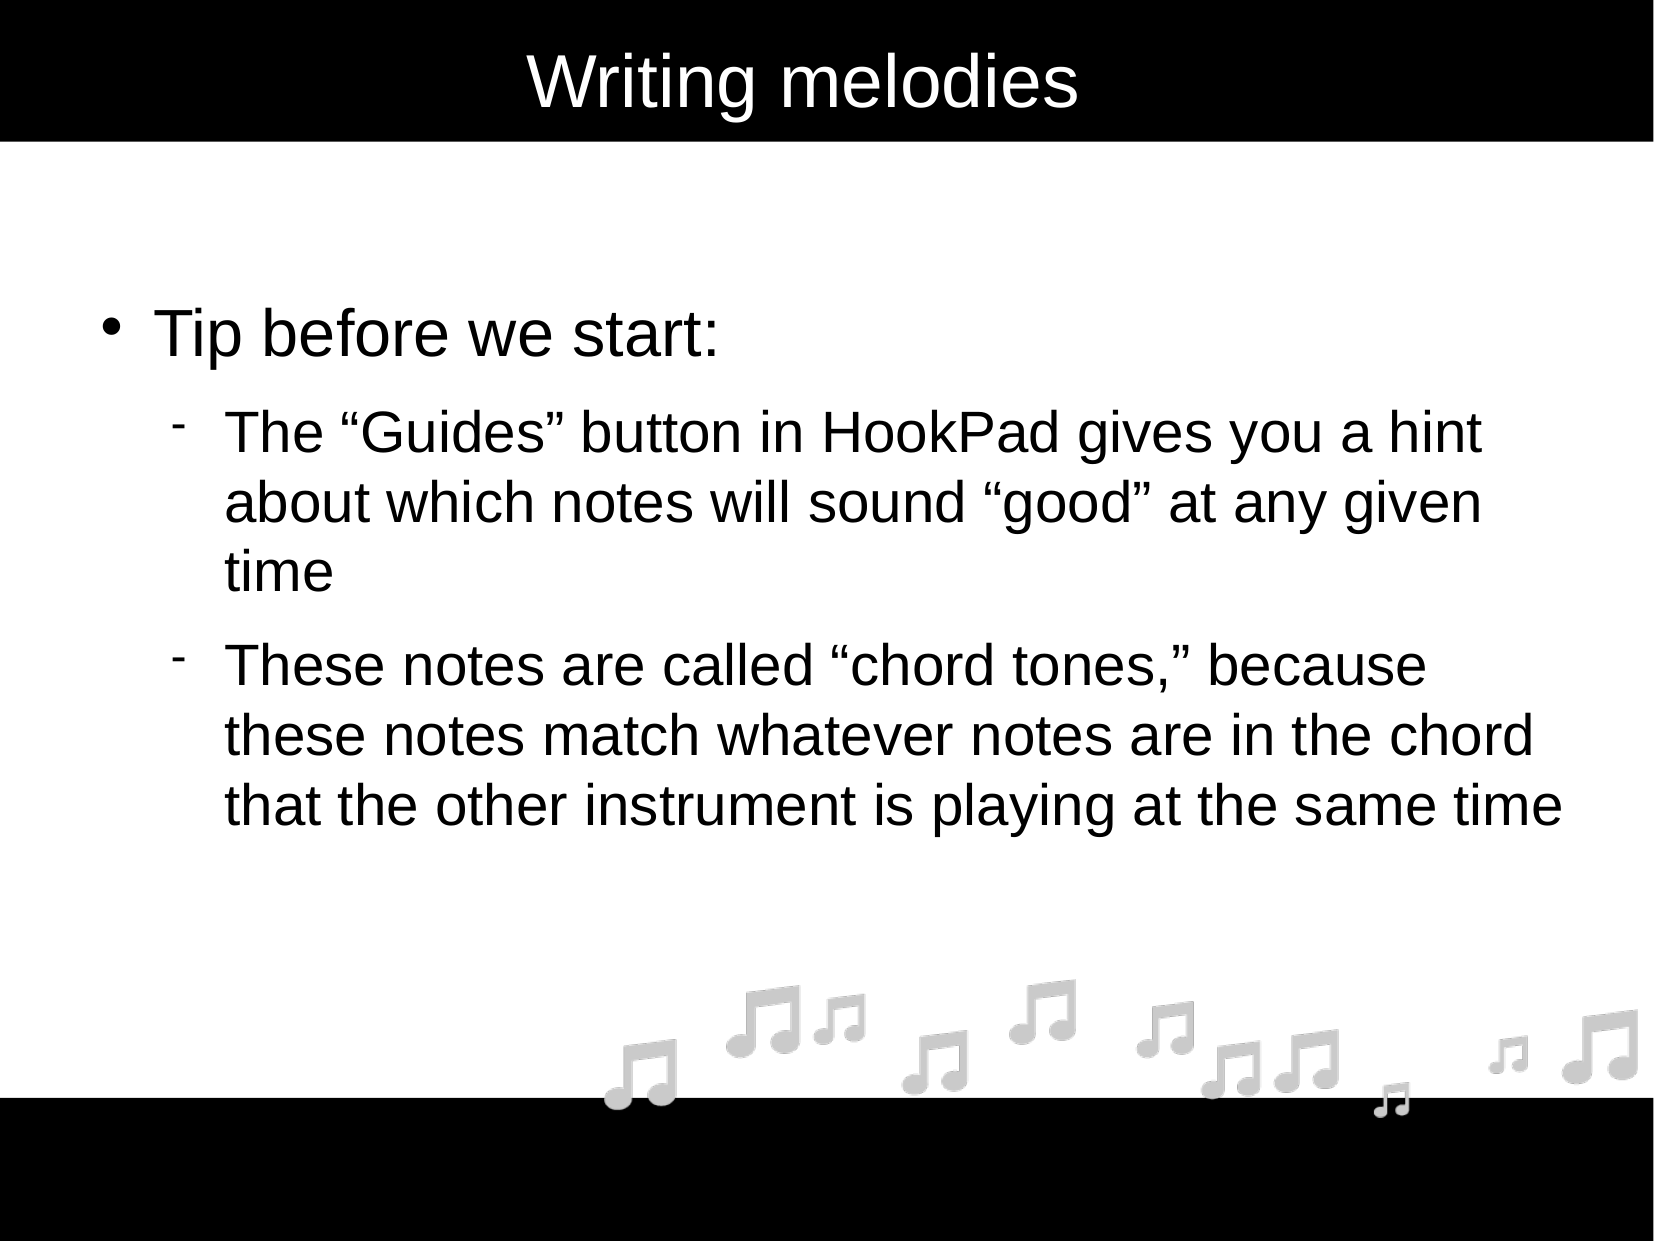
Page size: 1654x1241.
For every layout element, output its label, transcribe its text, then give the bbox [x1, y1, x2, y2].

list Tip before we start: The “Guides” button in HookPad gives you a hint about which notes will sound “good” at any given time These notes are called “chord tones,” because these notes match whatever notes are in the chord that the other instrument is playing at the same time [82, 290, 1571, 1010]
title Writing melodies [59, 8, 1548, 147]
